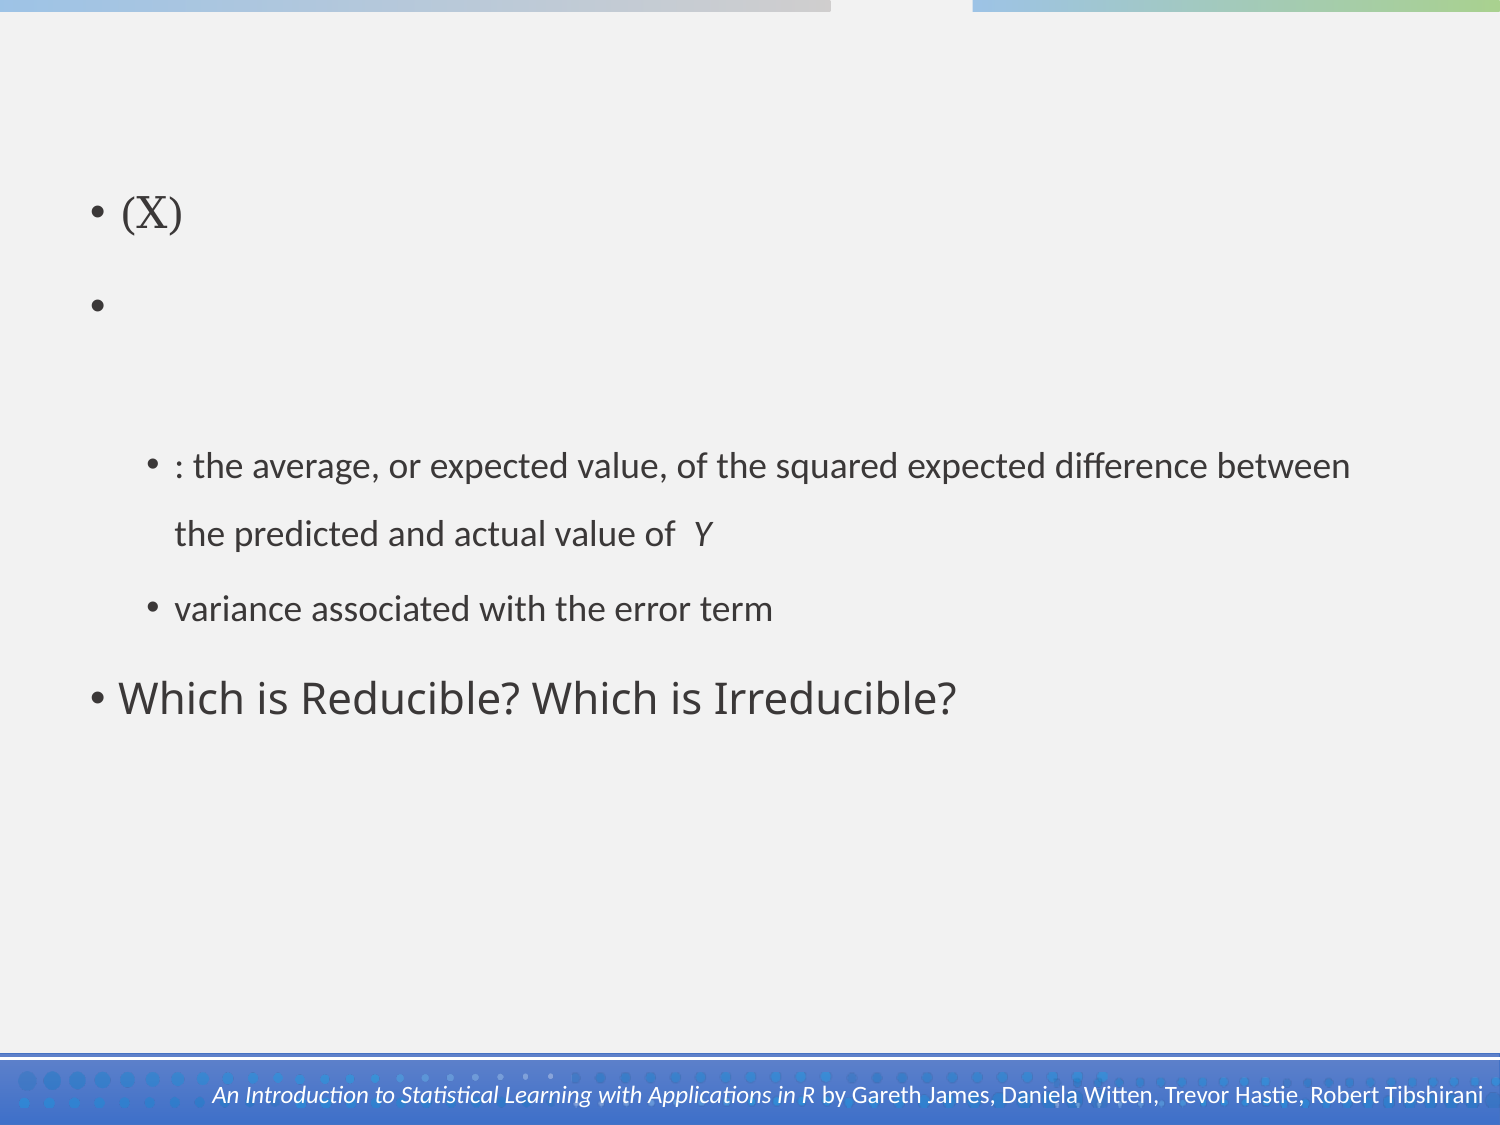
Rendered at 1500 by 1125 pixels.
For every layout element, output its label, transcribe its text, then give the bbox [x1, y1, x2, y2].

text_box An Introduction to Statistical Learning with Applications in R by Gareth James, Daniela Witten, Trevor Hastie, Robert Tibshirani [0, 1071, 1500, 1116]
